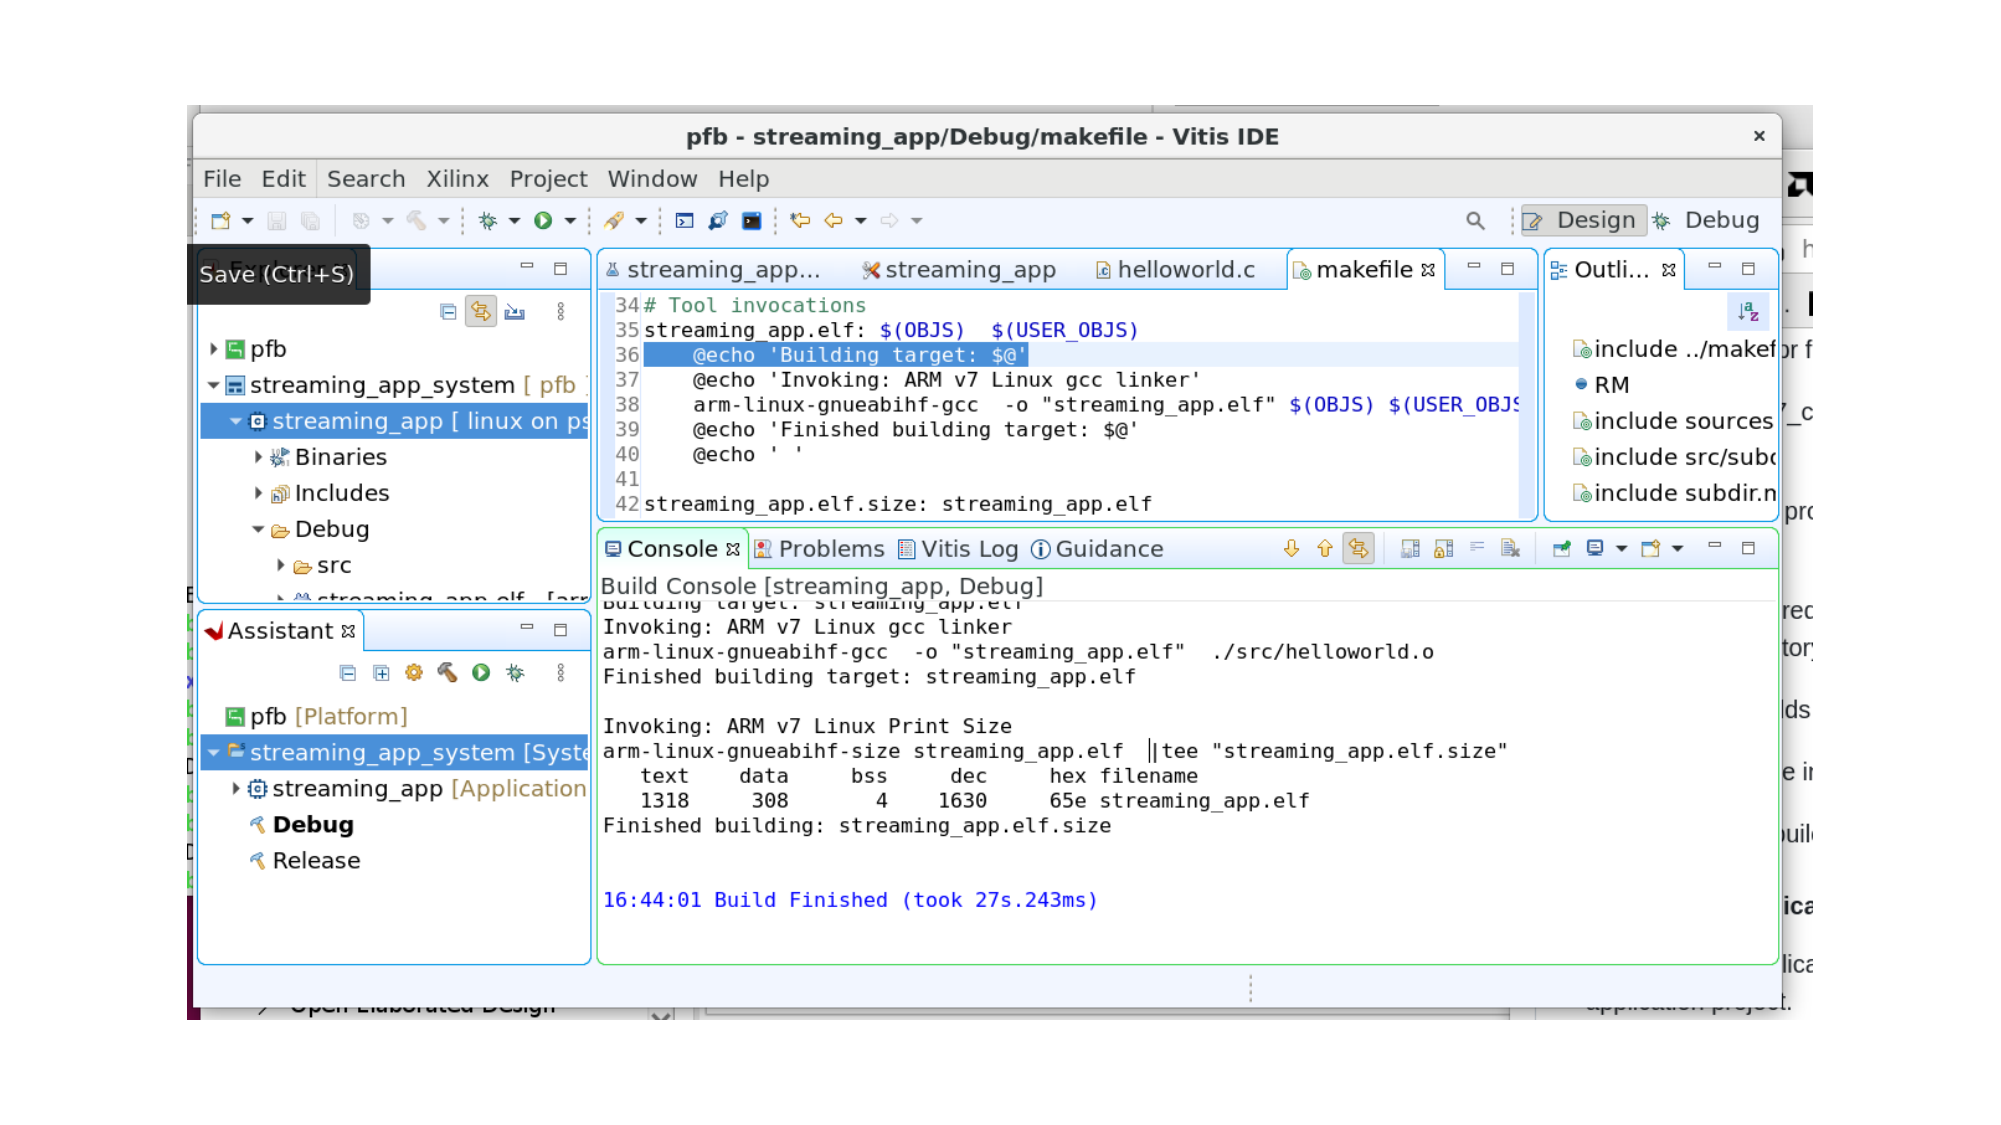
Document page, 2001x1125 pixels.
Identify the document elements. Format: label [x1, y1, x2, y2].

picture [187, 104, 1813, 1020]
